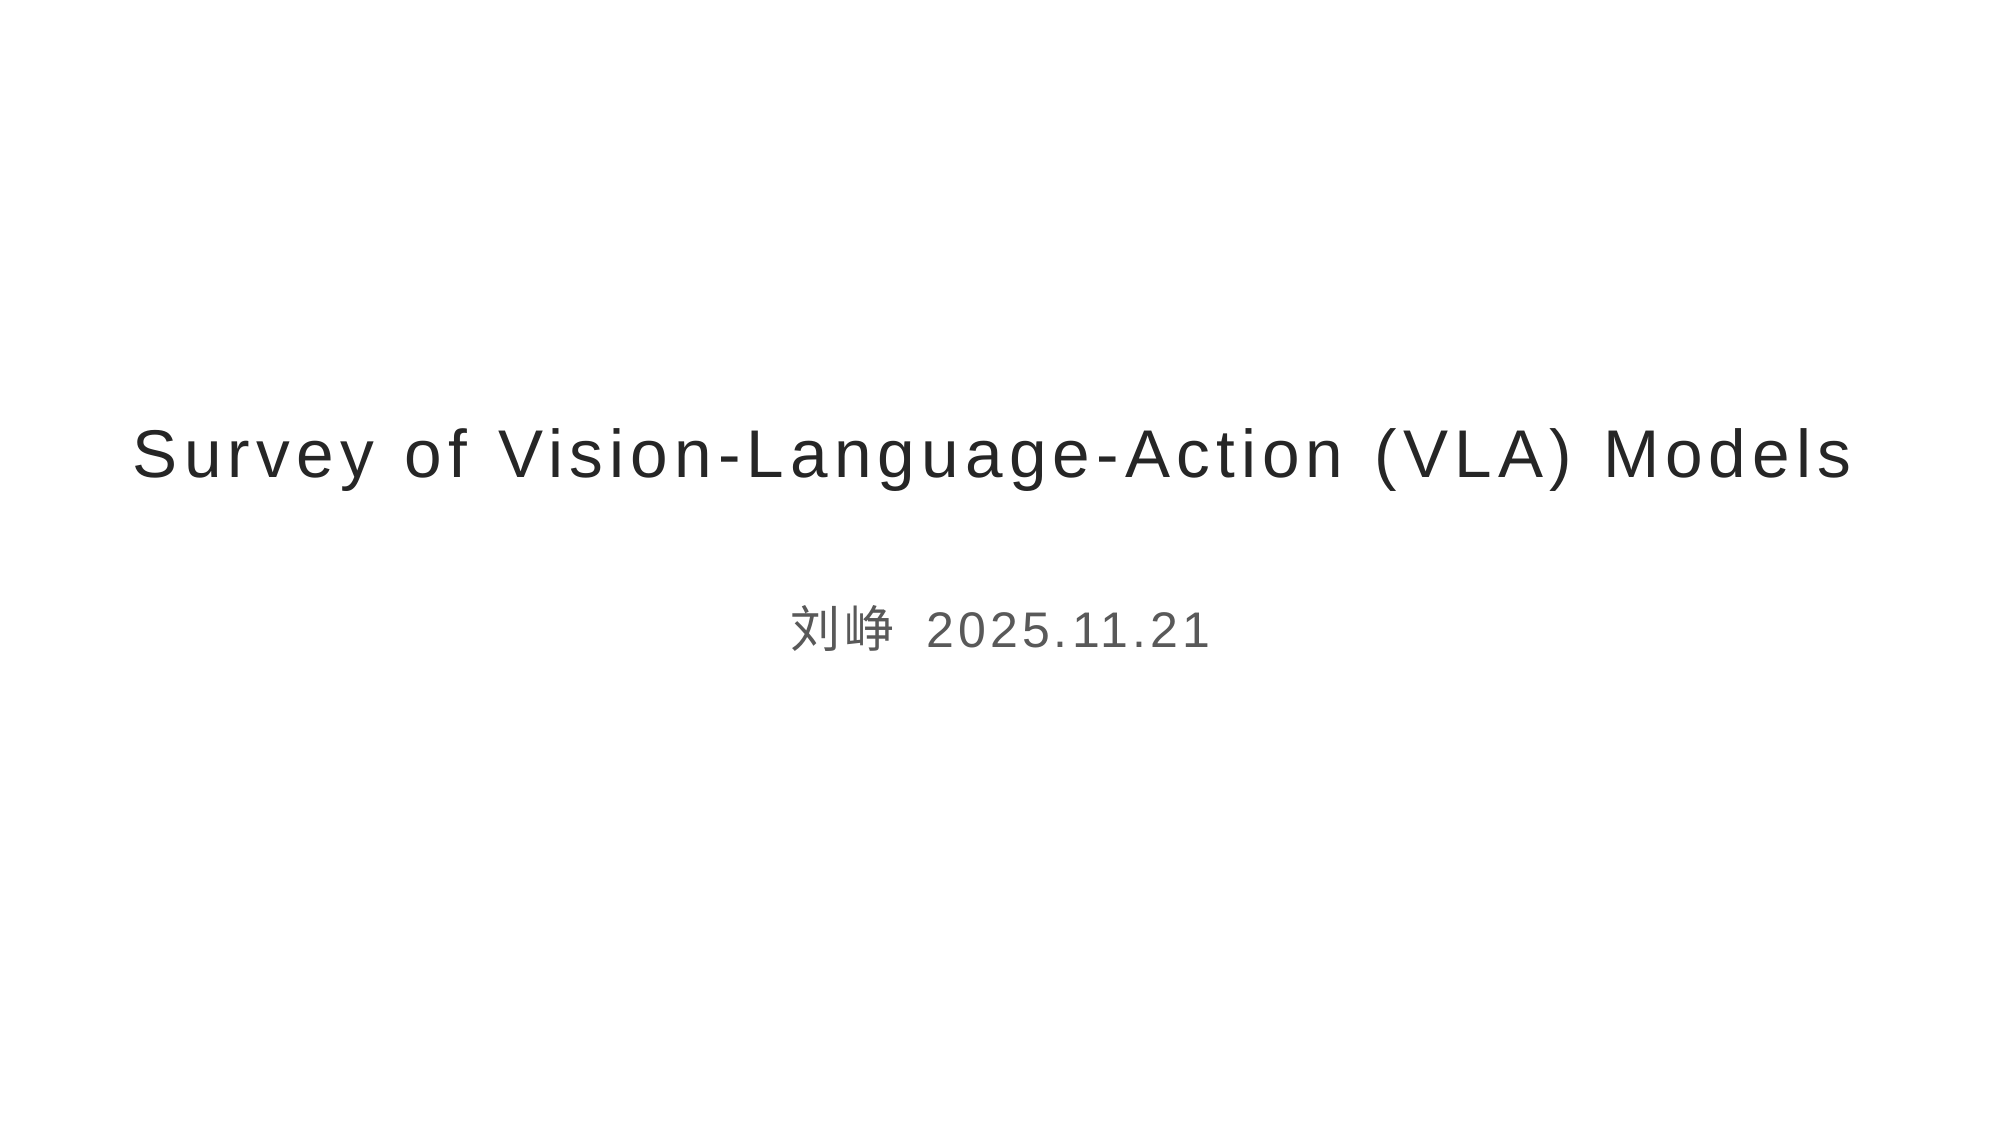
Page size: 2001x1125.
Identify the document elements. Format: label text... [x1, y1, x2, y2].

title Survey of Vision-Language-Action (VLA) Models [99, 393, 1889, 499]
subtitle 刘峥 2025.11.21 [196, 584, 1805, 689]
